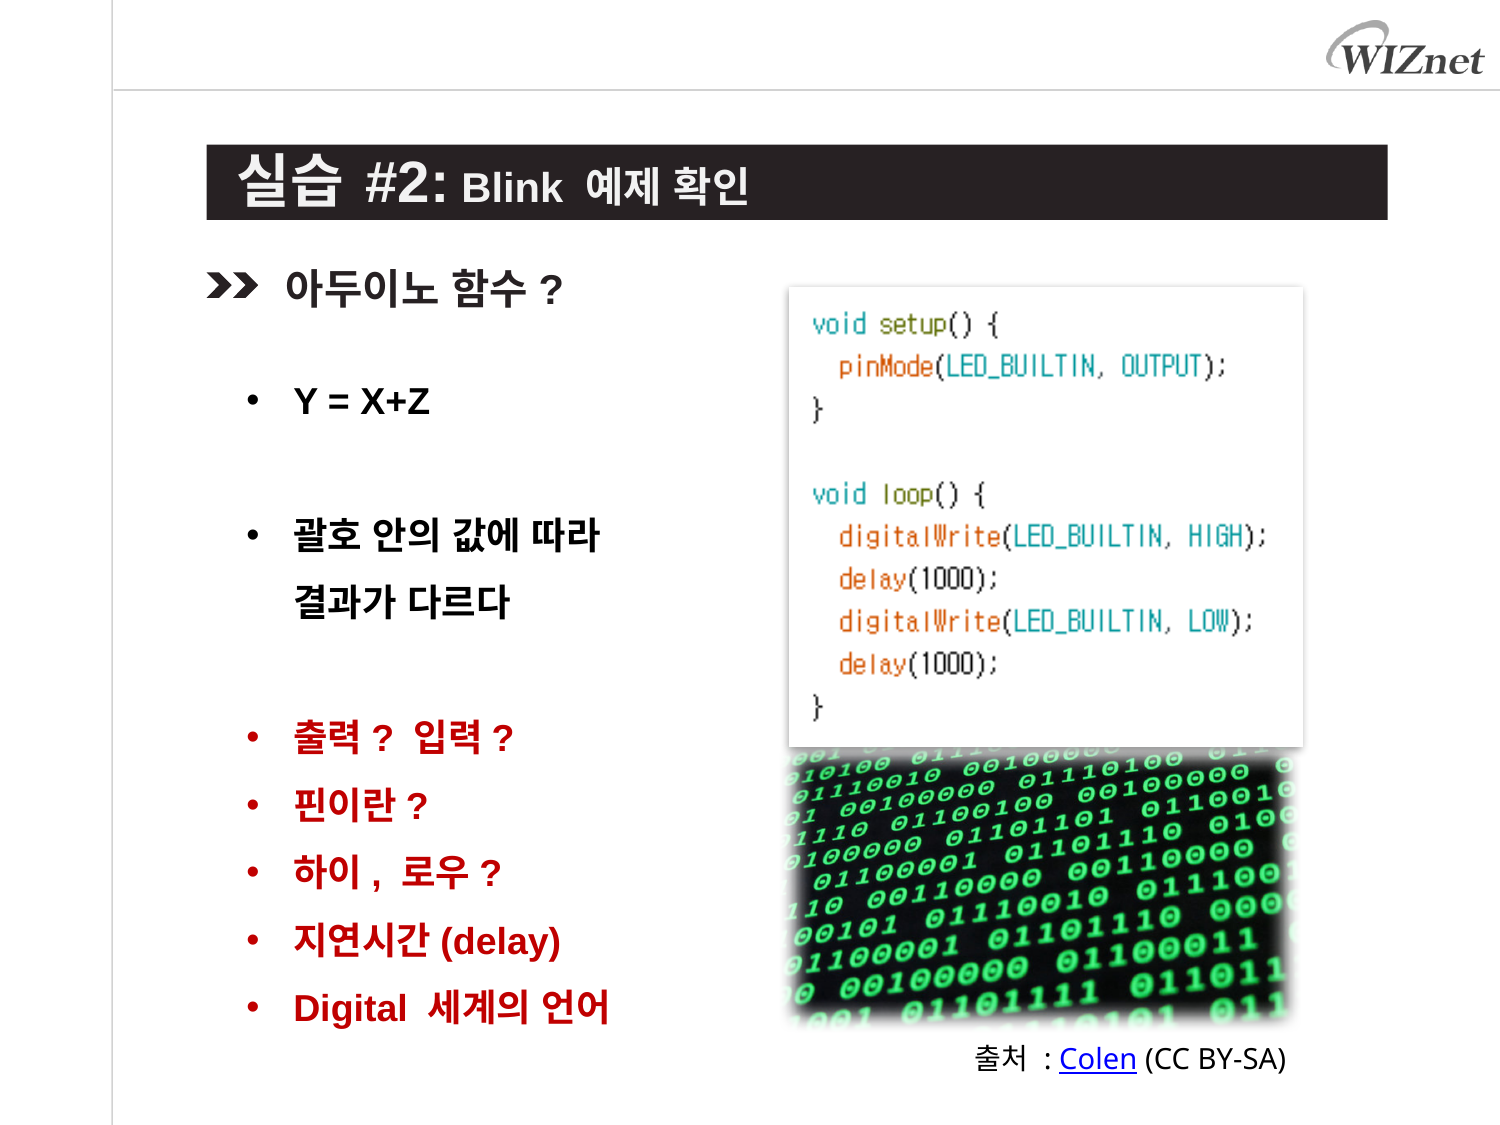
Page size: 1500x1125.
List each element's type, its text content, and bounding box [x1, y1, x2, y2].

text_box 출처 : Colen (CC BY-SA) [959, 1041, 1302, 1088]
picture [1326, 20, 1485, 74]
text_box 실습 #2: Blink 예제 확인 [194, 137, 1447, 222]
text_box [206, 255, 1329, 322]
picture [778, 739, 1302, 1034]
picture [803, 301, 1289, 733]
text_box Y = X+Z 괄호 안의 값에 따라 결과가 다르다 출력? 입력? 핀이란? 하이, 로우? 지연시간(delay) Digital 세계의 언어 [231, 347, 782, 1037]
